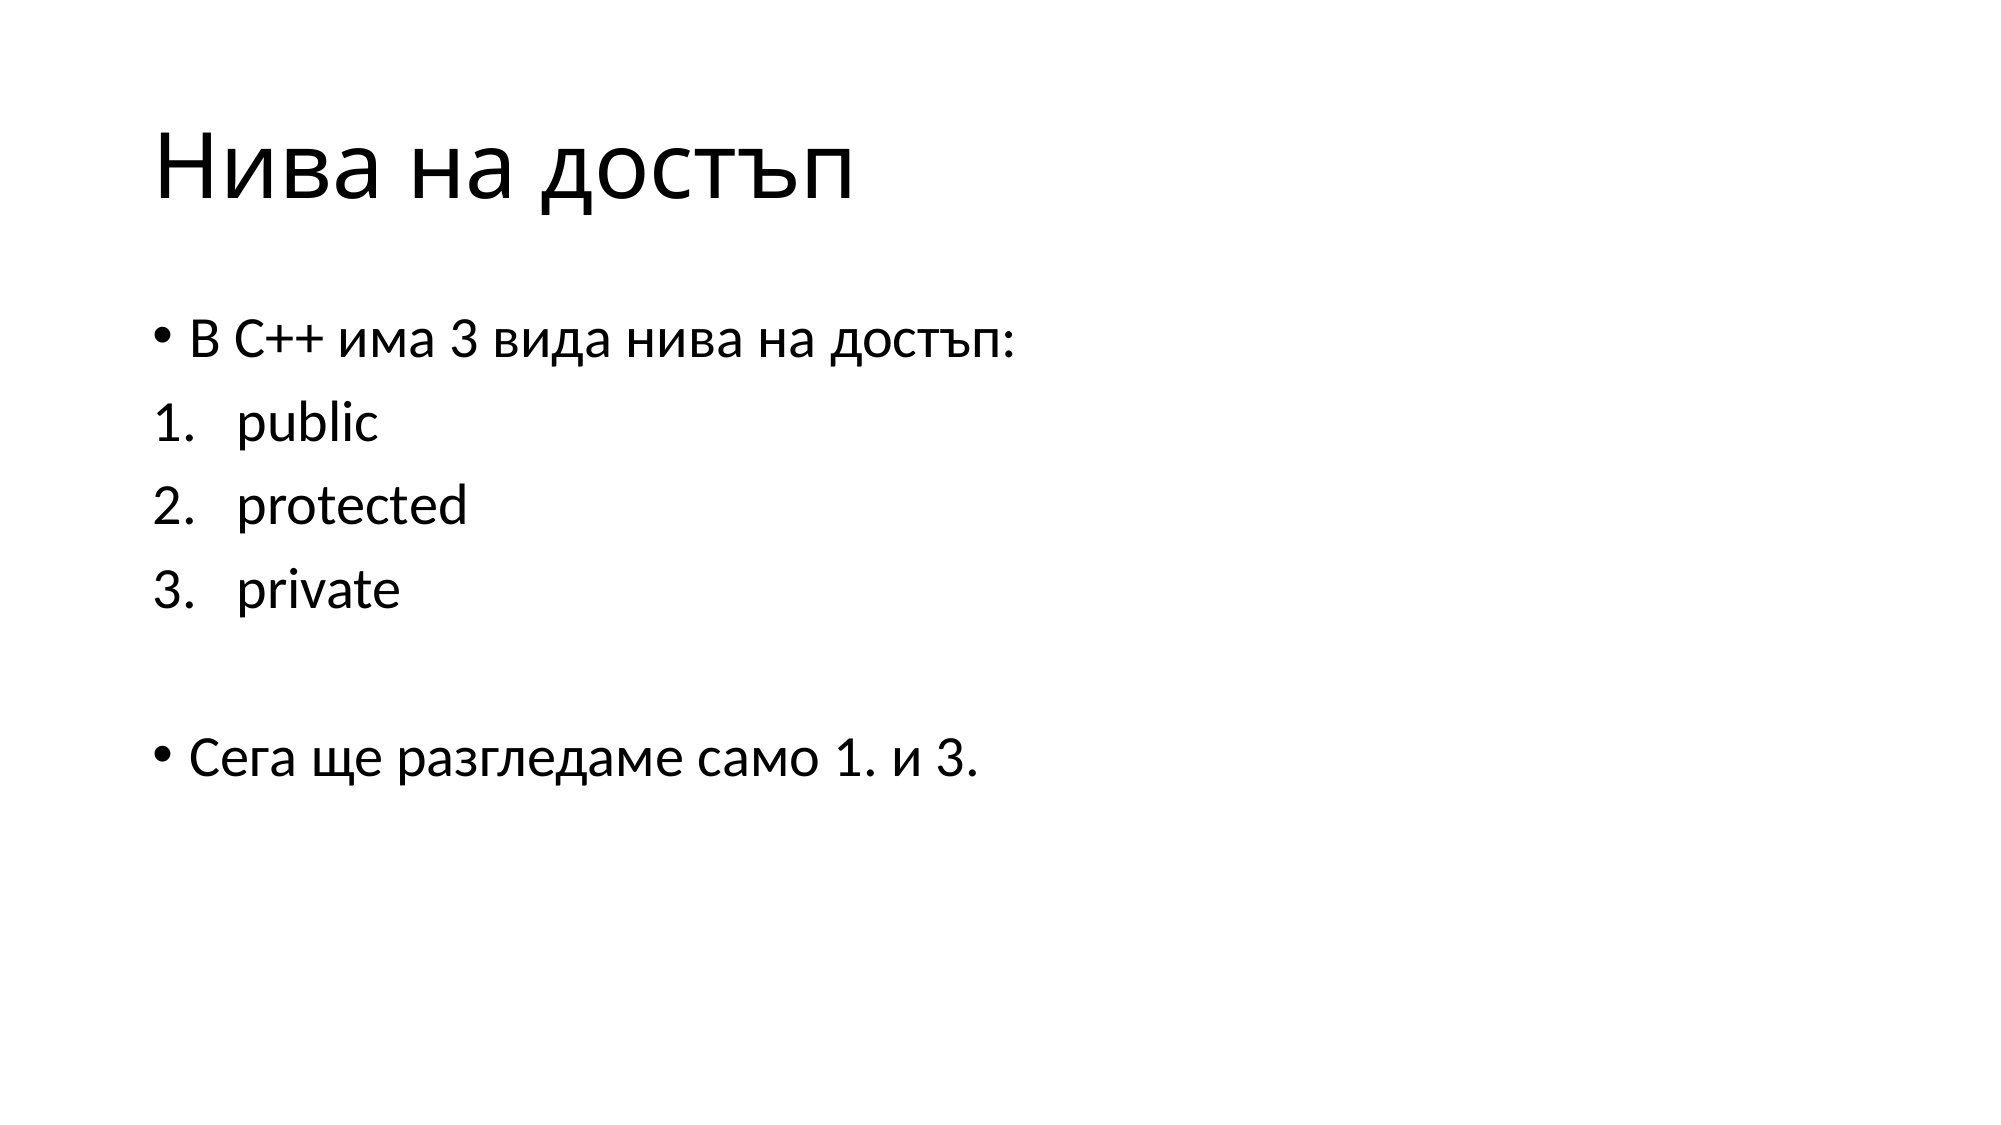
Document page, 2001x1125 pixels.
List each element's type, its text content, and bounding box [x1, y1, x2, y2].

list В С++ има 3 вида нива на достъп: public protected private Сега ще разгледаме само 1. и 3. [137, 299, 1863, 1014]
title Нива на достъп [137, 59, 1863, 278]
